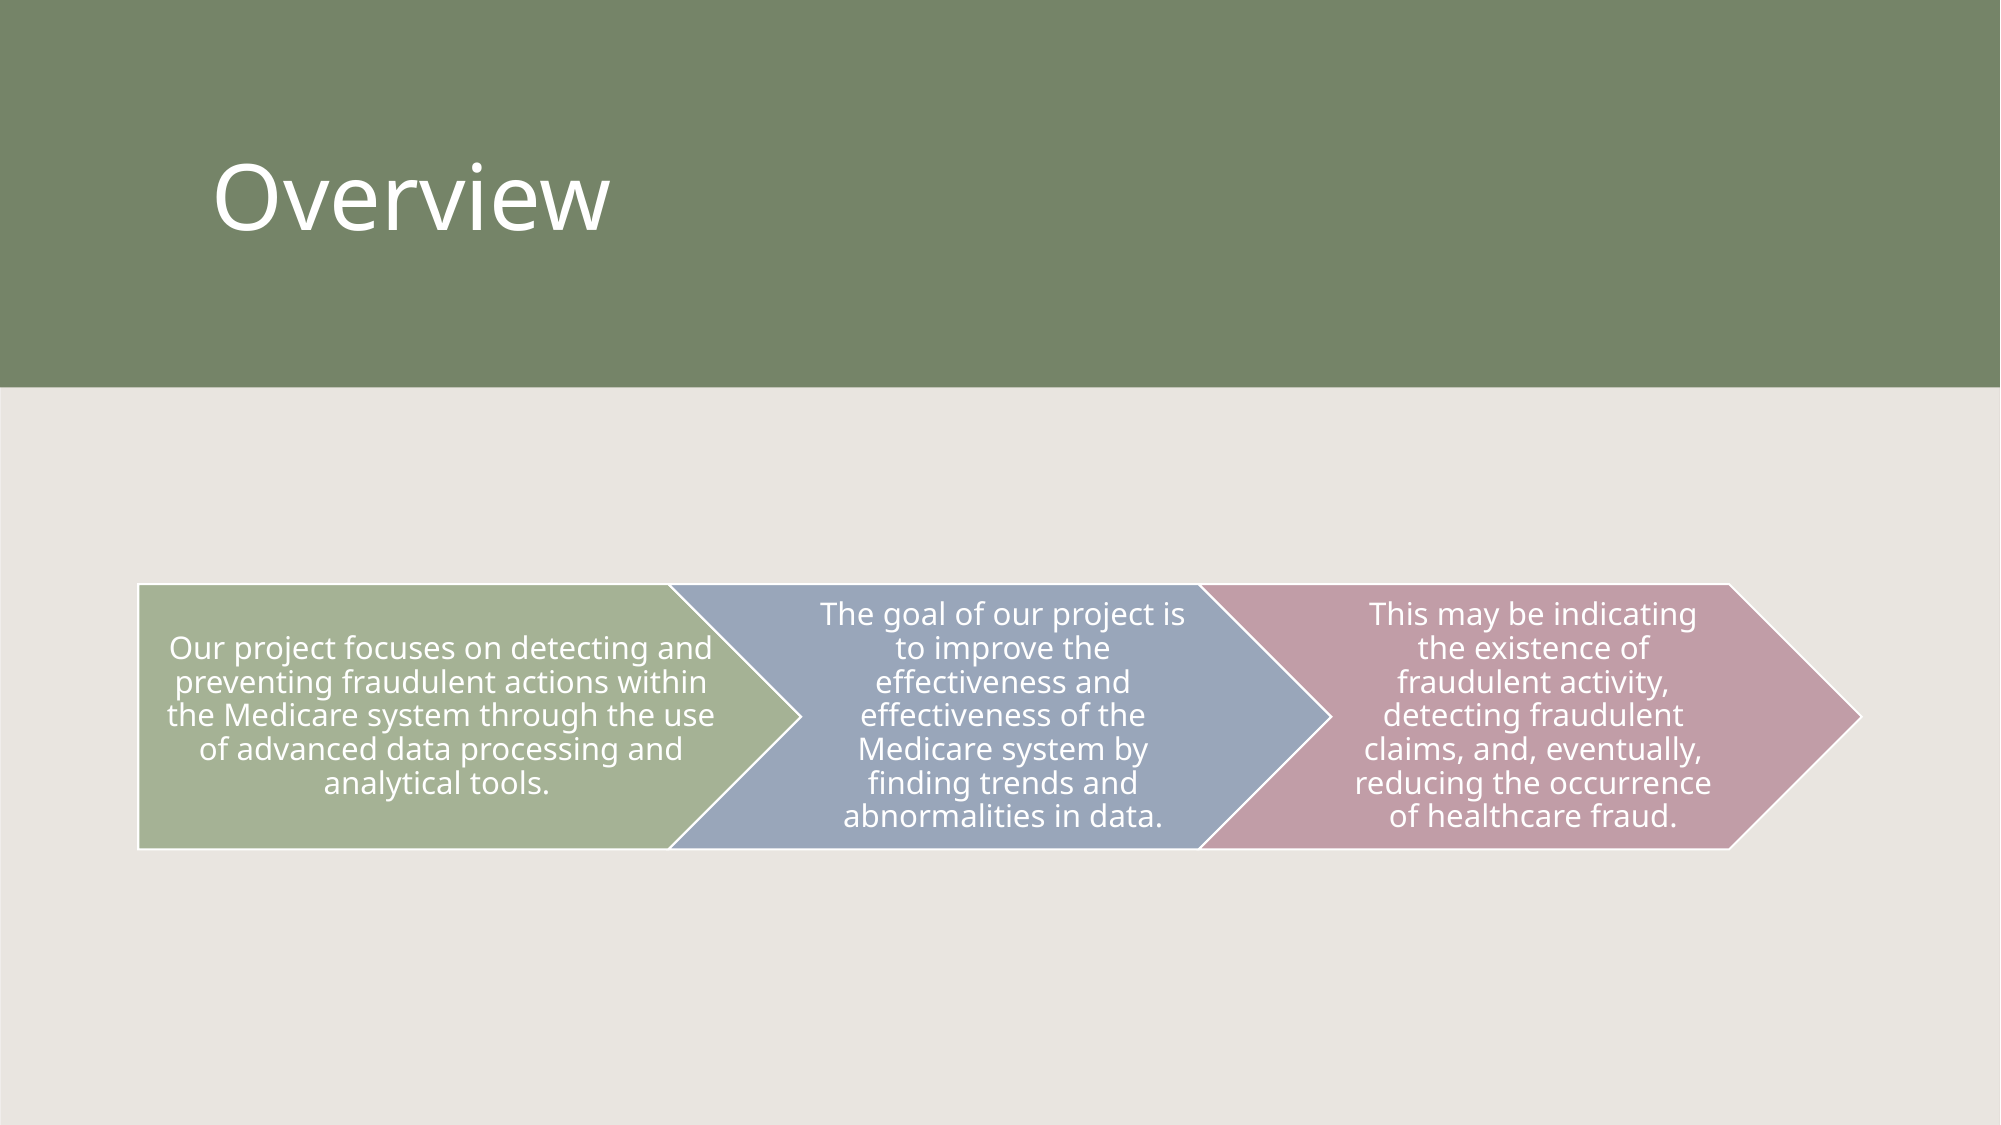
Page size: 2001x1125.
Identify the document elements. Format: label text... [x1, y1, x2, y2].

text_box [0, 0, 2000, 388]
text_box [0, 388, 2000, 1125]
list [137, 416, 1863, 1018]
title Overview [196, 62, 1838, 325]
